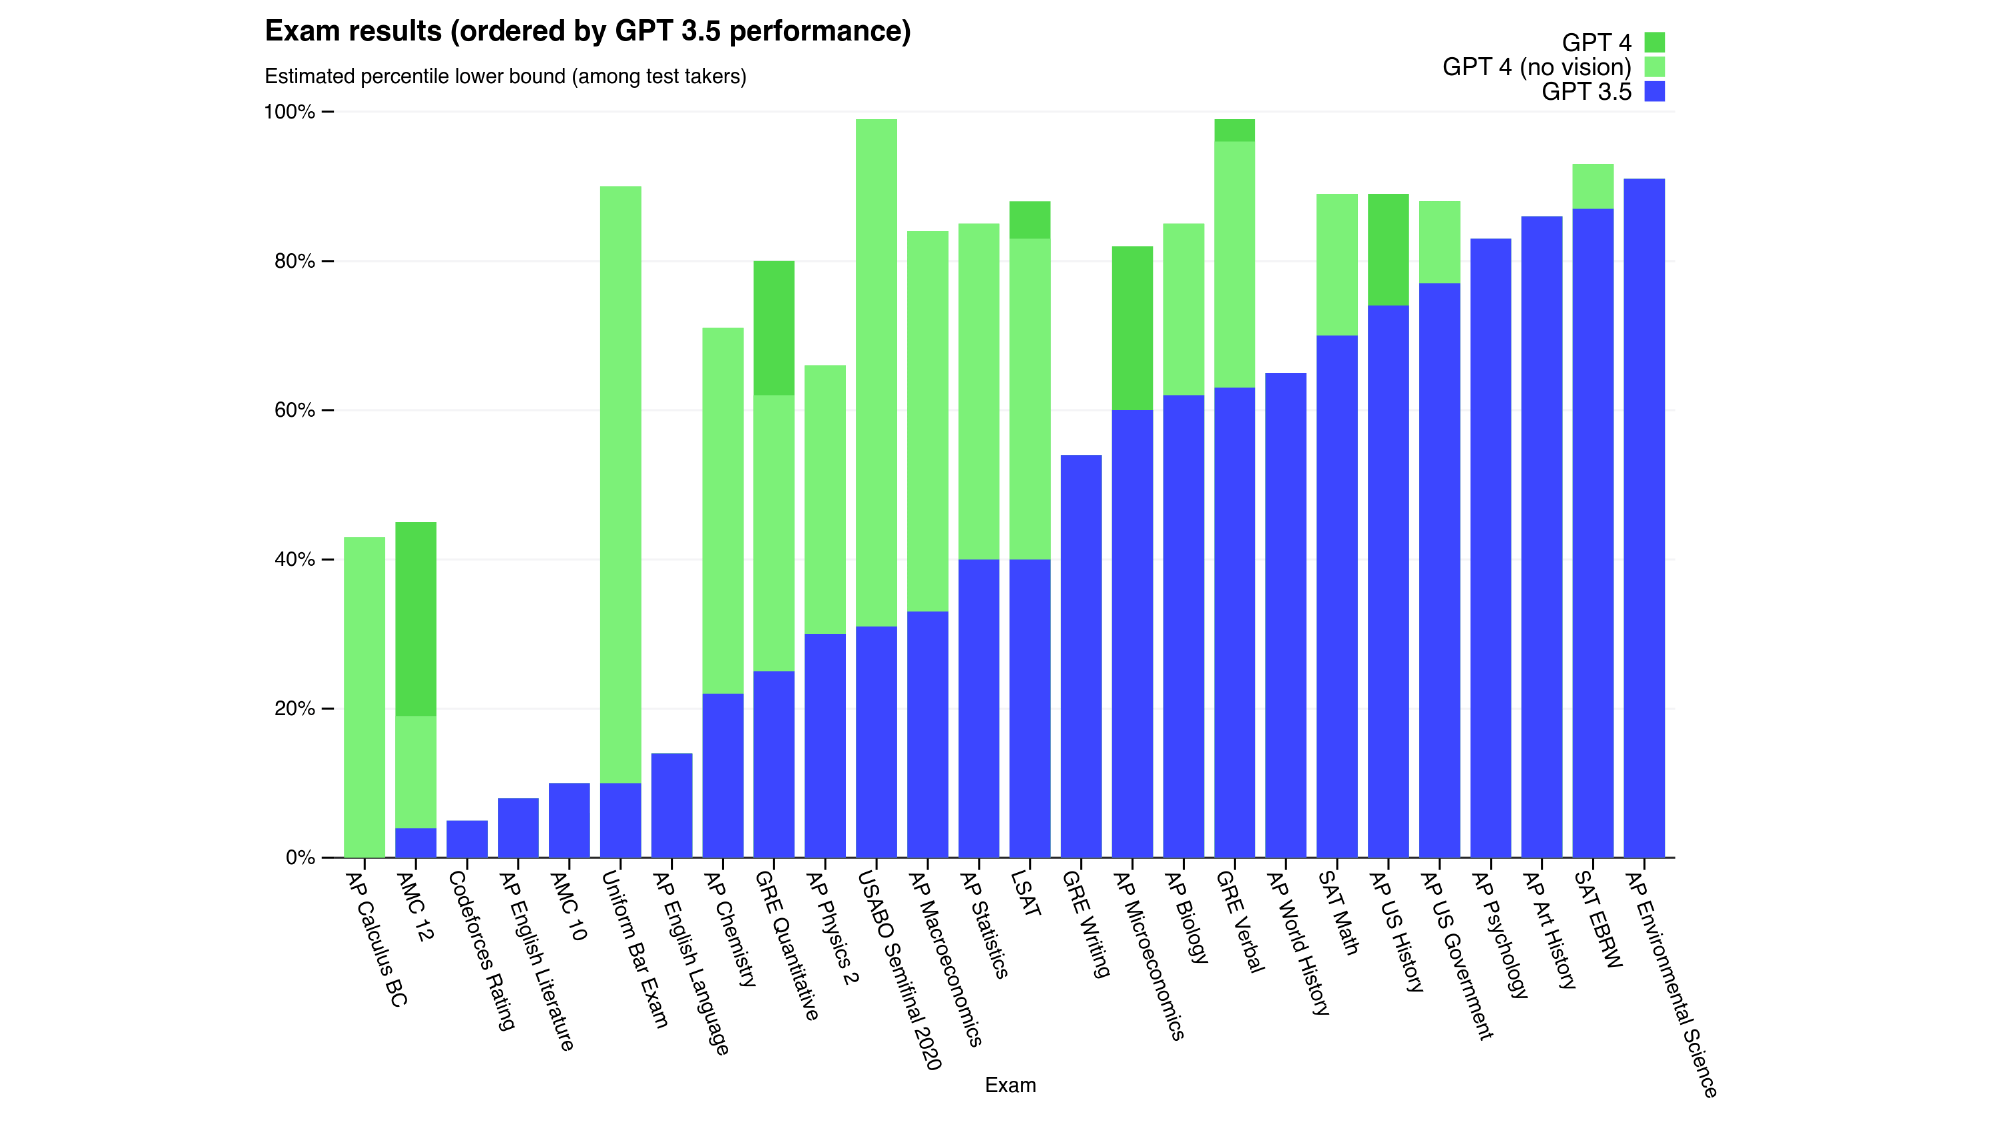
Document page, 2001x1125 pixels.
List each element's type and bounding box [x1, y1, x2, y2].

picture [257, 0, 1743, 1125]
